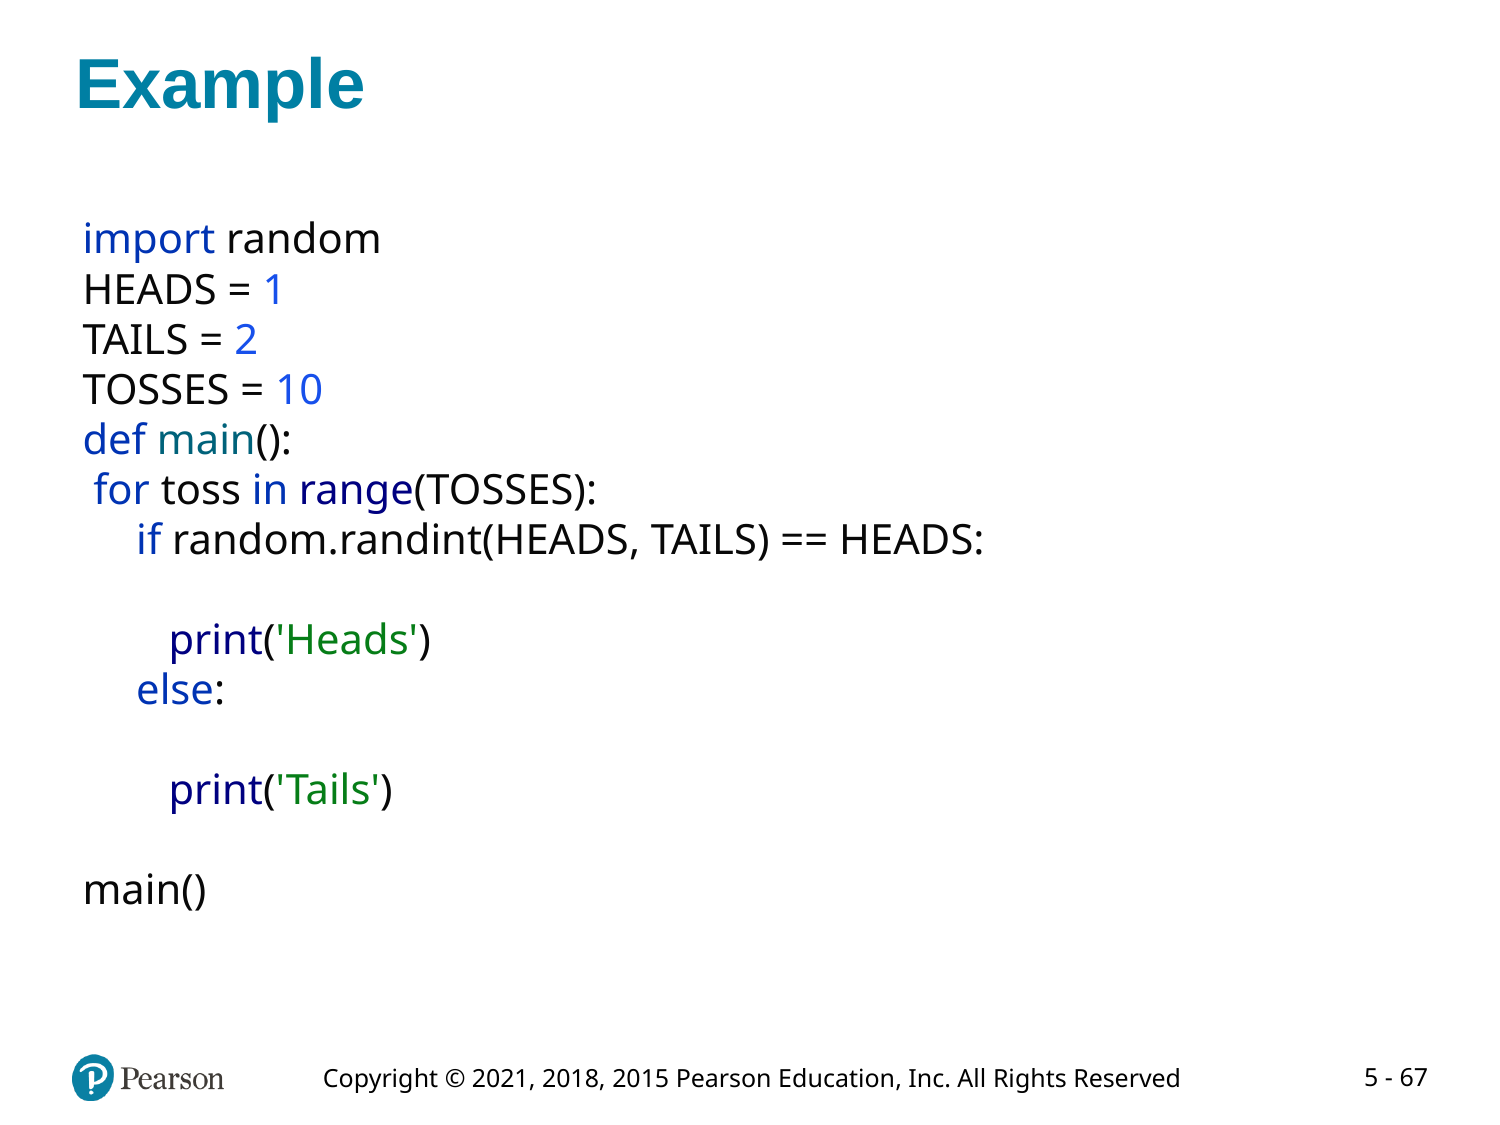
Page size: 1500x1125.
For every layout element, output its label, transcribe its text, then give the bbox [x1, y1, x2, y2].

text_box import random HEADS = 1 TAILS = 2 TOSSES = 10 def main(): for toss in range(TOSSES): if random.randint(HEADS, TAILS) == HEADS: print('Heads') else: print('Tails') main() [67, 204, 1000, 921]
picture [72, 1054, 89, 1072]
title Example [75, 37, 1425, 213]
picture [72, 1087, 83, 1101]
picture [99, 1054, 224, 1101]
picture [81, 1064, 107, 1089]
